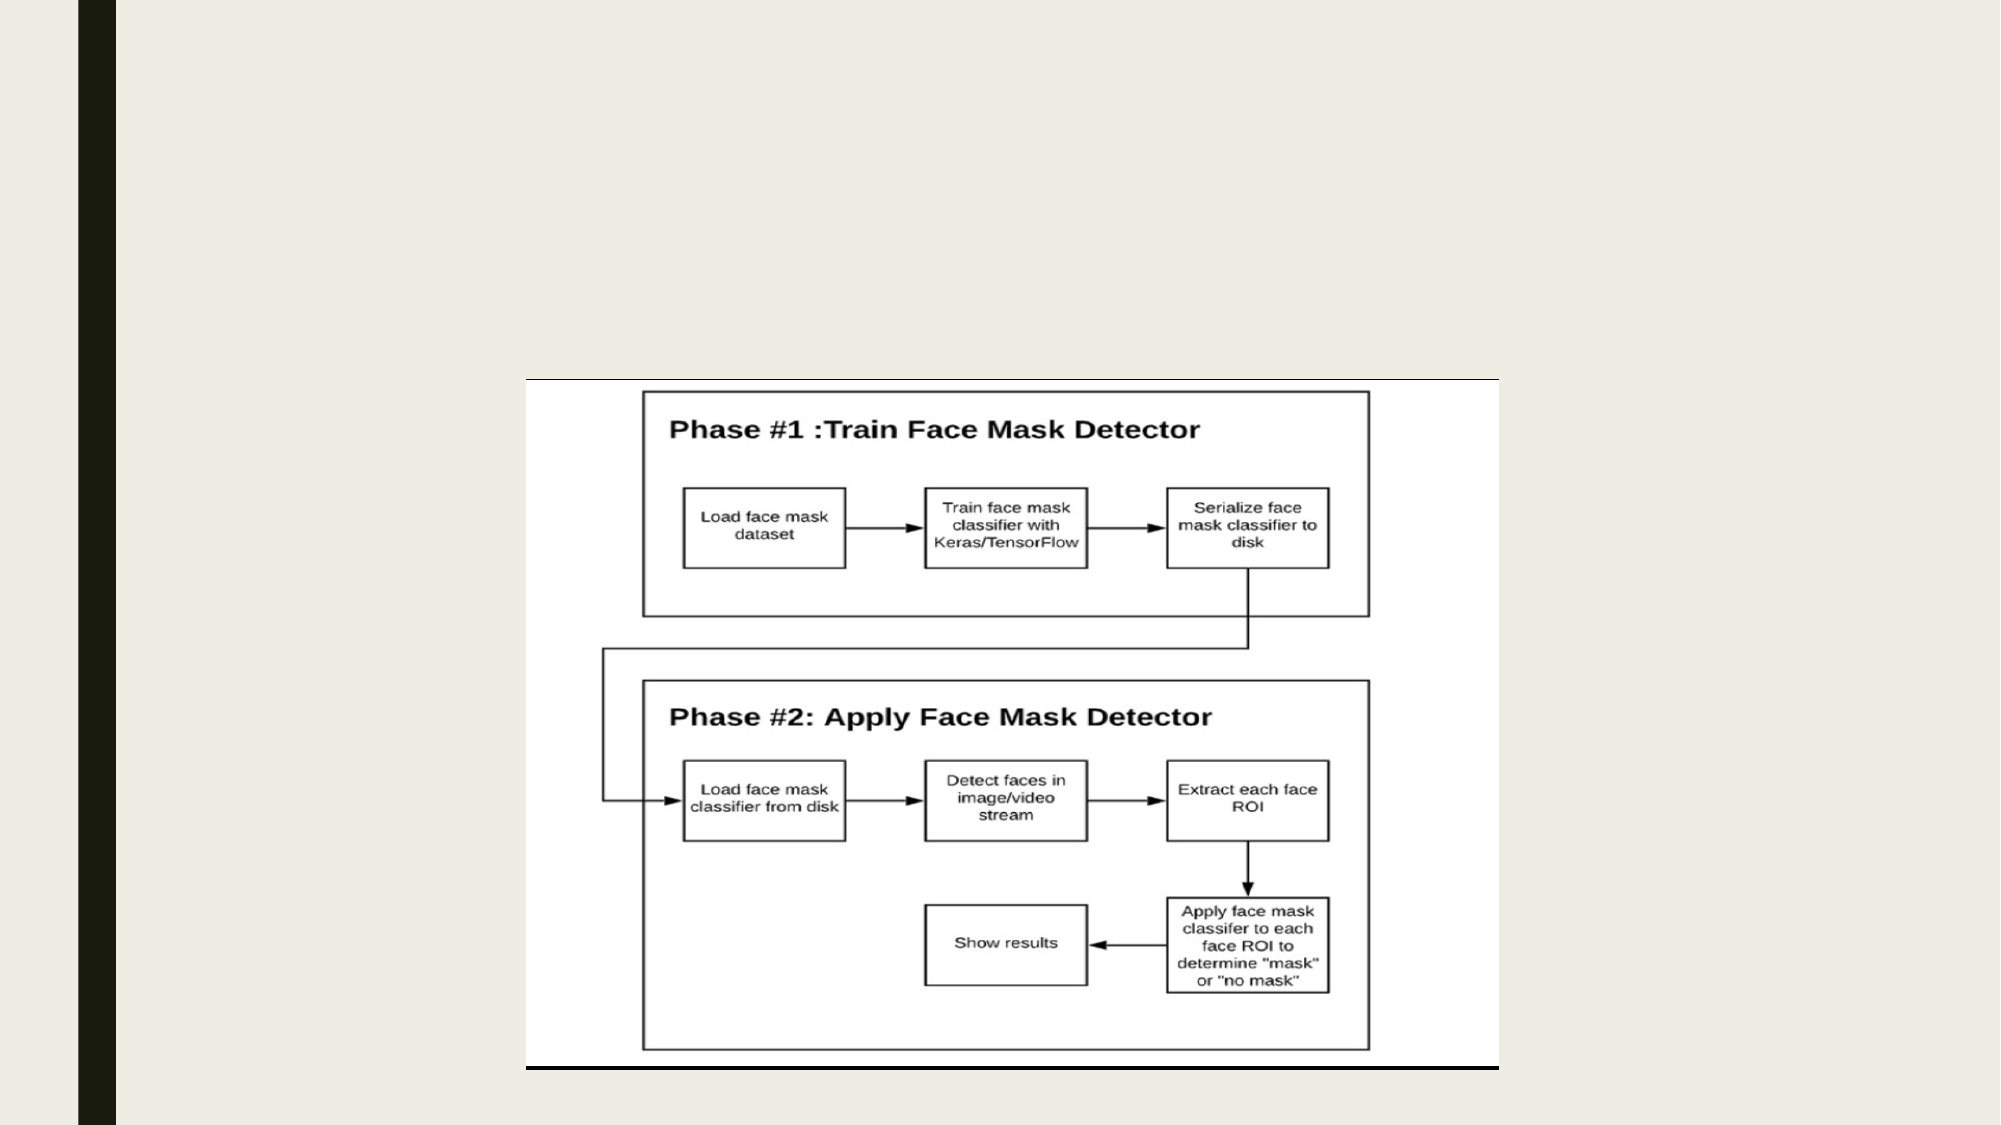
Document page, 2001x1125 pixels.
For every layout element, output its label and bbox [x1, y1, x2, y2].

list [526, 0, 1499, 1125]
